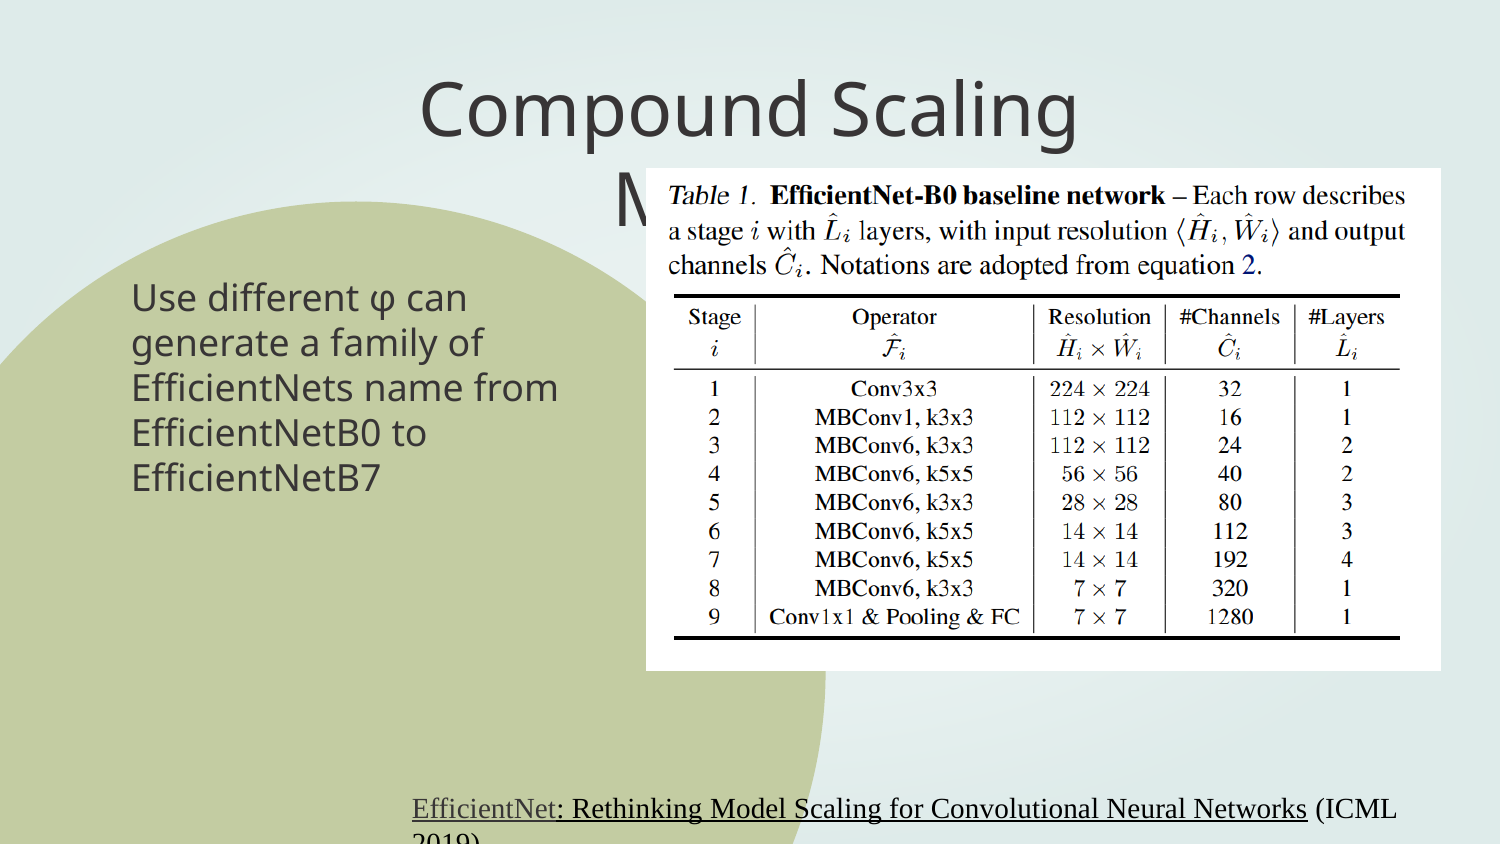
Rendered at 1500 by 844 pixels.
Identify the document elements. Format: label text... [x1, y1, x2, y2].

title Compound Scaling Method [397, 46, 1103, 150]
text_box EfficientNet: Rethinking Model Scaling for Convolutional Neural Networks (ICML 2019) [397, 782, 1478, 844]
picture [0, 0, 1500, 844]
text_box [0, 201, 826, 844]
list Use different φ can generate a family of EfficientNets name from EfficientNetB0 to EfficientNetB7 [115, 270, 641, 514]
